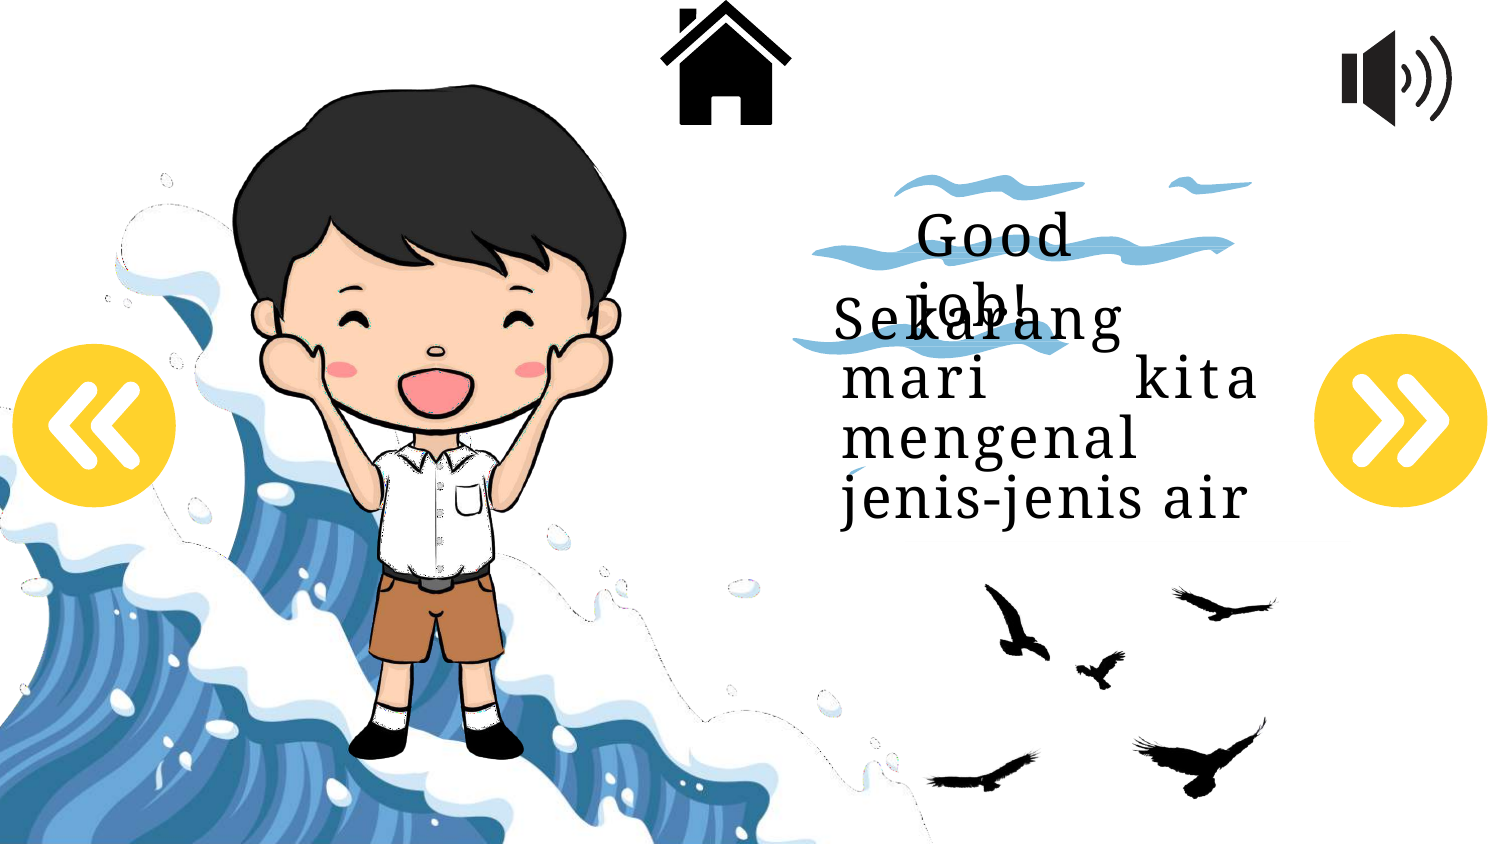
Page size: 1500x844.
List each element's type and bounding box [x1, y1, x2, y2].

text_box [12, 0, 1488, 508]
text_box [0, 84, 1351, 844]
